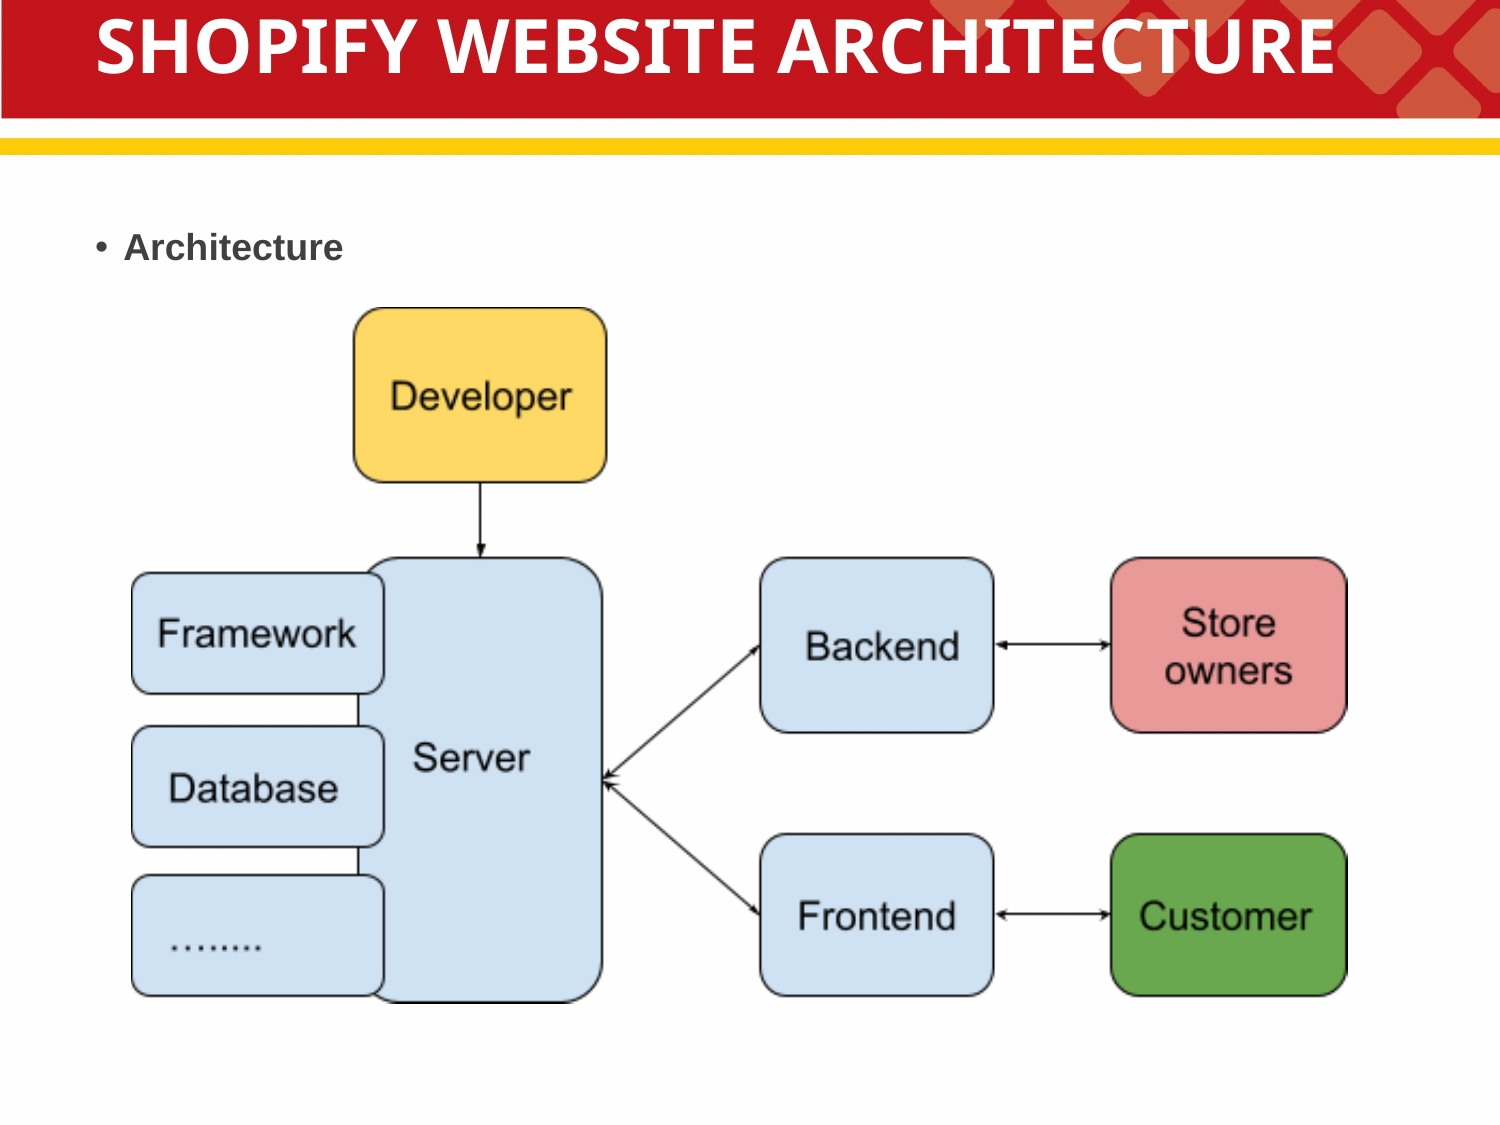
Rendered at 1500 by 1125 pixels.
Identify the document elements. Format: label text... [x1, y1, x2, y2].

list Architecture [80, 220, 1397, 1025]
picture [0, 0, 1500, 1125]
title SHOPIFY WEBSITE ARCHITECTURE [80, 0, 1397, 204]
